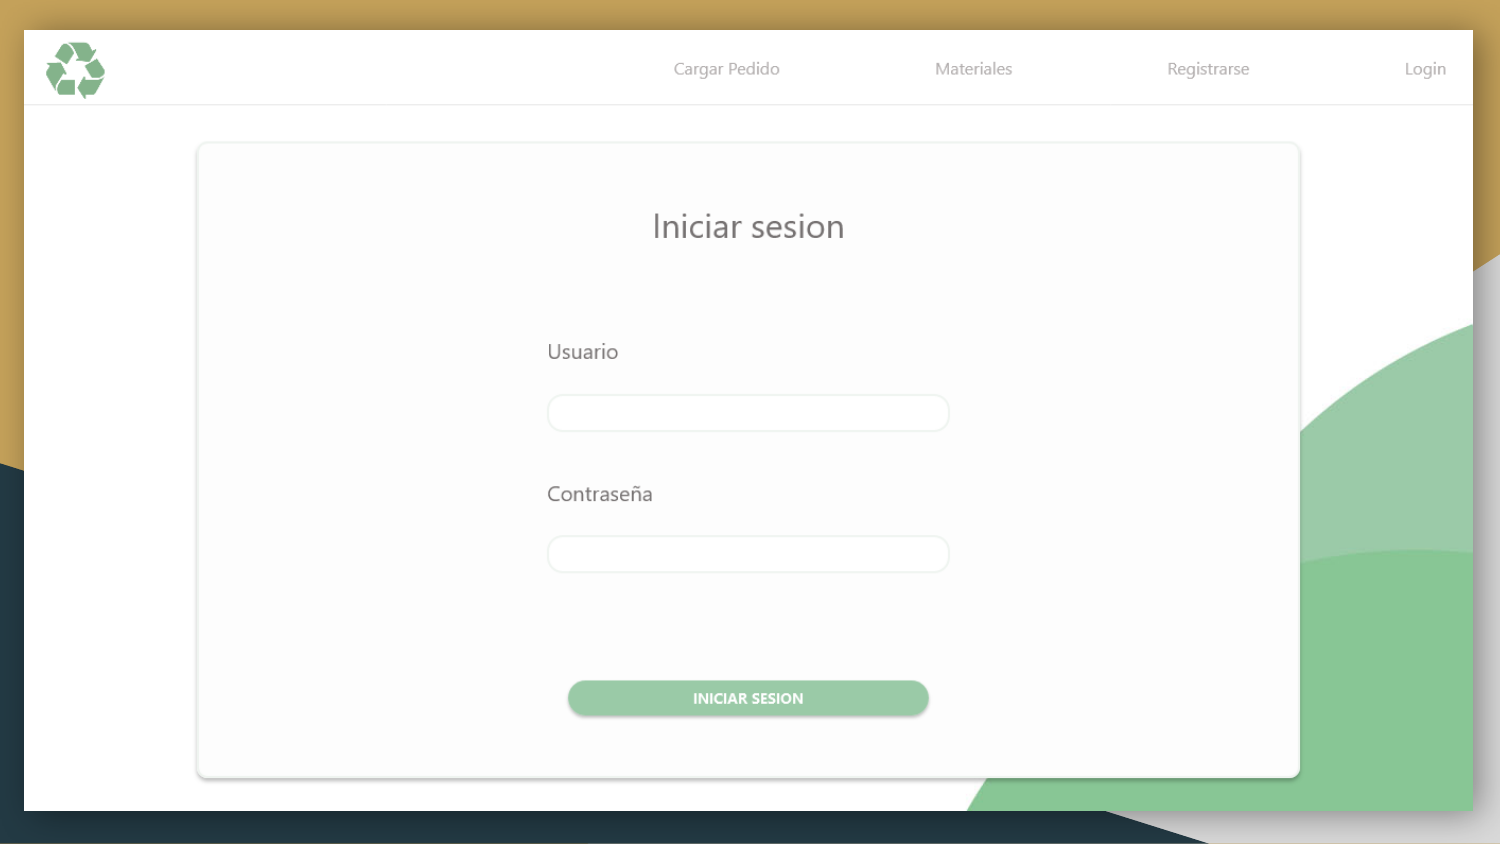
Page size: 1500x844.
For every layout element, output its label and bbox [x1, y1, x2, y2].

picture [24, 30, 1473, 811]
